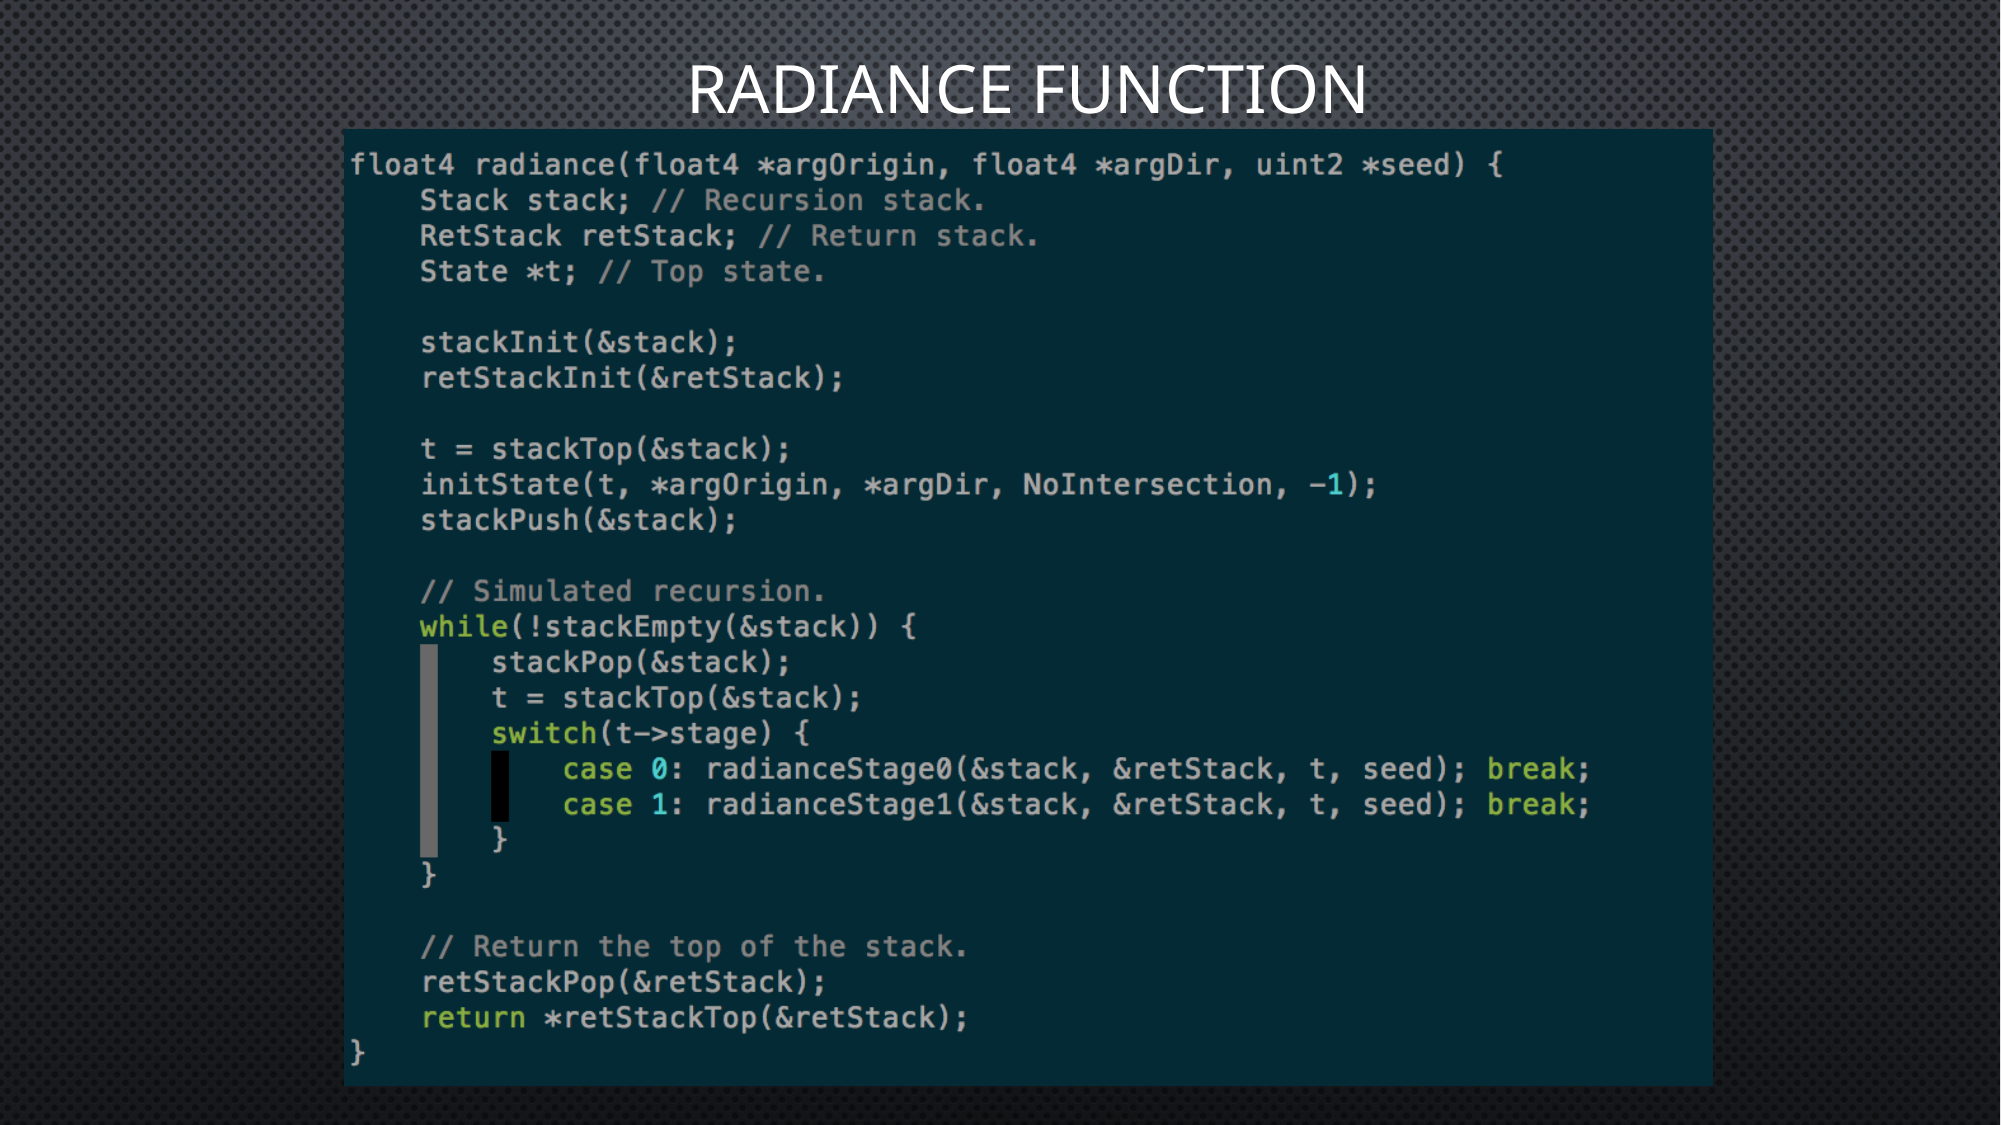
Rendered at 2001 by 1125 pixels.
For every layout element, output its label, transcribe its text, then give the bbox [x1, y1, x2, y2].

picture [599, 230, 614, 247]
picture [780, 666, 787, 677]
picture [761, 792, 774, 814]
picture [727, 613, 735, 639]
picture [1026, 158, 1039, 175]
picture [1524, 763, 1538, 780]
picture [652, 367, 669, 389]
picture [1328, 153, 1342, 174]
picture [814, 934, 826, 956]
picture [1008, 759, 1022, 778]
picture [1008, 158, 1023, 175]
picture [1150, 158, 1164, 181]
picture [638, 364, 646, 390]
picture [511, 1011, 524, 1027]
picture [937, 758, 952, 780]
picture [1223, 472, 1236, 494]
picture [652, 260, 669, 281]
picture [973, 230, 986, 247]
picture [1278, 773, 1285, 783]
picture [707, 223, 721, 245]
picture [671, 230, 684, 247]
picture [884, 763, 897, 780]
picture [902, 613, 915, 640]
picture [760, 224, 773, 248]
picture [1062, 473, 1075, 494]
picture [653, 226, 666, 245]
picture [723, 153, 738, 174]
picture [761, 756, 774, 778]
picture [475, 261, 488, 281]
picture [600, 443, 614, 460]
picture [849, 194, 862, 210]
picture [814, 188, 827, 210]
picture [671, 265, 685, 282]
picture [1188, 152, 1201, 174]
picture [780, 194, 792, 210]
picture [688, 372, 703, 389]
picture [493, 688, 506, 707]
picture [493, 473, 507, 495]
picture [798, 968, 806, 994]
picture [618, 692, 630, 709]
picture [904, 478, 916, 494]
picture [919, 478, 933, 500]
picture [494, 330, 508, 352]
picture [1082, 808, 1089, 819]
picture [529, 336, 542, 352]
picture [638, 435, 646, 461]
picture [476, 336, 488, 353]
picture [423, 514, 435, 531]
picture [457, 514, 470, 531]
picture [422, 935, 435, 959]
picture [1509, 798, 1521, 814]
picture [883, 158, 897, 181]
picture [706, 478, 719, 500]
picture [565, 436, 578, 458]
picture [671, 620, 685, 643]
picture [1010, 223, 1023, 245]
picture [1024, 473, 1041, 494]
picture [547, 443, 559, 460]
picture [671, 936, 684, 956]
picture [743, 436, 756, 458]
picture [599, 158, 614, 175]
picture [511, 439, 524, 458]
picture [940, 1004, 948, 1030]
picture [439, 230, 454, 247]
picture [527, 264, 544, 281]
picture [617, 226, 630, 245]
picture [1438, 791, 1446, 816]
picture [564, 507, 577, 530]
picture [617, 1006, 632, 1028]
picture [814, 685, 827, 707]
picture [993, 488, 1000, 499]
picture [727, 585, 738, 601]
picture [457, 226, 470, 245]
picture [848, 1006, 863, 1028]
picture [617, 260, 630, 283]
picture [1135, 798, 1147, 814]
picture [529, 976, 542, 993]
picture [1542, 763, 1555, 780]
picture [655, 585, 667, 601]
picture [671, 189, 684, 212]
picture [582, 721, 595, 743]
picture [582, 194, 595, 211]
picture [706, 727, 719, 744]
picture [565, 650, 580, 672]
picture [725, 265, 737, 282]
picture [386, 158, 401, 175]
picture [724, 763, 737, 780]
picture [919, 763, 934, 780]
picture [1417, 792, 1431, 815]
picture [1383, 158, 1395, 175]
picture [580, 438, 597, 458]
picture [939, 934, 952, 956]
picture [937, 473, 952, 494]
picture [1186, 758, 1201, 780]
picture [492, 751, 509, 821]
picture [706, 189, 722, 210]
picture [688, 652, 702, 672]
picture [1399, 798, 1414, 815]
picture [938, 793, 952, 814]
picture [1293, 158, 1306, 174]
picture [1365, 798, 1377, 815]
picture [727, 346, 733, 357]
picture [598, 331, 615, 353]
picture [1561, 756, 1574, 778]
picture [440, 580, 453, 603]
picture [1276, 152, 1290, 174]
picture [671, 727, 684, 744]
picture [760, 372, 773, 389]
picture [529, 230, 542, 247]
picture [830, 798, 845, 815]
picture [707, 940, 721, 962]
picture [833, 684, 841, 710]
picture [352, 1039, 365, 1066]
picture [1115, 158, 1128, 175]
picture [1399, 158, 1414, 175]
picture [566, 1011, 578, 1027]
picture [1063, 756, 1076, 778]
picture [493, 158, 506, 175]
picture [866, 759, 879, 778]
picture [528, 656, 542, 673]
picture [813, 798, 826, 815]
picture [830, 153, 845, 175]
picture [706, 971, 721, 993]
picture [530, 721, 543, 743]
picture [582, 798, 595, 815]
picture [638, 648, 646, 674]
picture [546, 474, 559, 494]
picture [1026, 763, 1039, 780]
picture [600, 692, 613, 709]
picture [851, 613, 859, 639]
picture [439, 332, 453, 352]
picture [777, 692, 791, 709]
picture [1186, 793, 1201, 815]
picture [1365, 763, 1377, 780]
picture [795, 763, 808, 778]
picture [1114, 793, 1131, 815]
picture [902, 1011, 915, 1028]
picture [547, 656, 559, 673]
picture [423, 472, 436, 494]
picture [776, 1006, 793, 1028]
picture [1399, 763, 1414, 780]
picture [422, 189, 436, 211]
picture [457, 368, 470, 387]
picture [760, 976, 773, 993]
picture [547, 330, 561, 352]
picture [723, 727, 737, 749]
picture [1061, 153, 1076, 174]
picture [439, 1011, 454, 1028]
picture [760, 194, 773, 211]
picture [618, 336, 630, 353]
picture [831, 230, 845, 247]
picture [724, 367, 738, 389]
picture [547, 969, 562, 992]
picture [440, 614, 453, 636]
picture [494, 507, 508, 530]
picture [546, 261, 559, 281]
picture [439, 510, 453, 530]
picture [547, 579, 561, 601]
picture [689, 692, 703, 714]
picture [815, 364, 824, 390]
picture [617, 579, 630, 602]
picture [1115, 478, 1130, 495]
picture [833, 382, 840, 392]
picture [600, 1008, 613, 1027]
picture [635, 1008, 648, 1027]
picture [440, 935, 453, 959]
picture [1456, 151, 1464, 177]
picture [475, 367, 490, 389]
picture [813, 224, 829, 245]
picture [529, 514, 542, 531]
picture [723, 686, 740, 709]
picture [1524, 798, 1539, 815]
picture [547, 223, 561, 245]
picture [741, 756, 755, 780]
picture [1168, 478, 1183, 495]
picture [671, 478, 684, 495]
picture [671, 514, 684, 531]
picture [511, 331, 524, 352]
picture [494, 826, 507, 853]
picture [620, 204, 627, 215]
picture [424, 976, 436, 992]
picture [798, 158, 810, 174]
picture [901, 763, 915, 785]
picture [813, 620, 826, 637]
picture [724, 194, 738, 211]
picture [600, 260, 613, 283]
picture [866, 794, 879, 814]
picture [618, 656, 632, 678]
picture [812, 1011, 827, 1028]
picture [762, 648, 770, 674]
picture [689, 585, 702, 602]
picture [457, 336, 470, 353]
picture [420, 645, 437, 857]
picture [582, 620, 595, 637]
picture [760, 620, 773, 637]
picture [833, 488, 840, 499]
picture [796, 692, 808, 709]
picture [848, 793, 863, 815]
picture [529, 372, 542, 389]
picture [724, 1011, 738, 1028]
picture [585, 506, 592, 532]
picture [796, 585, 808, 601]
picture [795, 798, 808, 814]
picture [688, 617, 702, 636]
picture [777, 585, 792, 602]
picture [528, 478, 542, 495]
picture [601, 365, 614, 387]
picture [848, 758, 863, 780]
picture [545, 1010, 562, 1027]
picture [514, 613, 521, 639]
picture [423, 862, 436, 889]
picture [600, 936, 613, 956]
picture [653, 189, 666, 212]
picture [939, 230, 951, 247]
picture [958, 791, 966, 816]
picture [546, 723, 559, 743]
picture [920, 158, 933, 174]
picture [617, 723, 630, 743]
picture [1258, 478, 1271, 494]
picture [887, 230, 898, 245]
picture [865, 477, 897, 495]
picture [1363, 157, 1380, 174]
picture [760, 688, 773, 707]
picture [744, 478, 756, 494]
picture [1168, 794, 1182, 814]
picture [422, 224, 437, 245]
picture [457, 194, 470, 211]
picture [706, 443, 719, 460]
picture [351, 152, 364, 174]
picture [762, 719, 770, 745]
picture [493, 368, 506, 387]
picture [777, 763, 791, 780]
picture [652, 686, 669, 707]
picture [813, 478, 826, 494]
picture [1239, 478, 1254, 495]
picture [1207, 158, 1218, 174]
picture [940, 169, 947, 179]
picture [903, 152, 916, 174]
picture [440, 478, 453, 494]
picture [1168, 153, 1183, 174]
picture [1381, 763, 1396, 780]
picture [494, 188, 509, 210]
picture [601, 188, 615, 210]
picture [727, 240, 733, 250]
picture [1509, 763, 1521, 778]
picture [691, 478, 703, 494]
picture [603, 719, 610, 745]
picture [600, 474, 613, 494]
picture [1240, 798, 1253, 815]
picture [688, 972, 702, 992]
picture [1152, 478, 1164, 495]
picture [795, 936, 808, 956]
picture [564, 194, 577, 211]
picture [1489, 151, 1502, 178]
picture [1331, 773, 1338, 783]
picture [1222, 798, 1235, 815]
picture [439, 153, 454, 174]
picture [564, 727, 577, 744]
picture [617, 763, 632, 780]
picture [742, 368, 755, 387]
picture [740, 615, 757, 637]
picture [777, 478, 791, 500]
picture [1044, 478, 1058, 495]
picture [1063, 792, 1077, 814]
picture [832, 614, 845, 636]
picture [1580, 808, 1587, 819]
picture [1311, 759, 1324, 778]
picture [1278, 808, 1285, 819]
picture [618, 514, 630, 531]
picture [510, 585, 525, 601]
picture [1135, 158, 1147, 174]
picture [1008, 794, 1022, 814]
picture [992, 152, 1005, 174]
picture [529, 940, 542, 957]
picture [688, 940, 703, 957]
picture [815, 986, 822, 997]
picture [866, 1008, 879, 1027]
picture [653, 336, 666, 353]
picture [743, 585, 755, 602]
picture [884, 1011, 897, 1028]
picture [1580, 773, 1587, 783]
picture [652, 438, 669, 460]
picture [778, 372, 791, 389]
picture [618, 443, 632, 465]
picture [743, 650, 757, 672]
picture [439, 976, 454, 993]
picture [1489, 792, 1503, 815]
picture [404, 158, 417, 175]
picture [813, 763, 826, 780]
picture [1417, 756, 1431, 780]
picture [1489, 756, 1503, 780]
picture [563, 478, 578, 495]
picture [706, 155, 719, 174]
picture [652, 651, 669, 673]
picture [867, 940, 879, 957]
picture [975, 478, 987, 494]
picture [689, 230, 702, 247]
picture [709, 763, 721, 778]
picture [618, 934, 630, 956]
picture [370, 152, 383, 174]
picture [884, 936, 897, 956]
picture [1224, 169, 1231, 179]
picture [601, 763, 613, 780]
picture [830, 763, 845, 780]
picture [546, 158, 559, 175]
picture [1135, 763, 1147, 778]
picture [634, 971, 651, 993]
picture [528, 443, 542, 460]
picture [958, 1022, 964, 1032]
picture [777, 617, 791, 636]
picture [600, 656, 614, 673]
picture [1258, 158, 1271, 175]
picture [475, 1011, 488, 1028]
picture [564, 971, 578, 992]
picture [901, 798, 915, 820]
picture [670, 585, 685, 602]
picture [777, 224, 790, 248]
picture [902, 230, 915, 245]
picture [706, 656, 719, 673]
picture [991, 230, 1004, 247]
picture [938, 194, 951, 211]
picture [511, 474, 524, 494]
picture [478, 158, 490, 174]
picture [564, 332, 577, 352]
picture [475, 935, 491, 956]
picture [671, 1011, 684, 1028]
picture [565, 940, 577, 956]
picture [1082, 773, 1089, 783]
picture [567, 275, 573, 286]
picture [423, 336, 435, 353]
picture [635, 332, 648, 352]
picture [495, 1011, 507, 1027]
picture [760, 934, 773, 956]
picture [585, 329, 592, 354]
picture [1329, 473, 1343, 494]
picture [1150, 798, 1165, 815]
picture [709, 798, 721, 814]
picture [620, 488, 627, 499]
picture [529, 585, 542, 602]
picture [494, 579, 507, 601]
picture [511, 372, 524, 389]
picture [1150, 763, 1165, 780]
picture [494, 727, 506, 744]
picture [457, 972, 470, 992]
picture [956, 472, 970, 494]
picture [706, 620, 721, 643]
picture [533, 615, 538, 636]
picture [565, 367, 577, 387]
picture [741, 727, 756, 744]
picture [653, 1011, 666, 1028]
picture [636, 152, 648, 174]
picture [742, 940, 756, 957]
picture [530, 152, 543, 174]
picture [762, 435, 770, 461]
picture [956, 188, 971, 210]
picture [812, 158, 826, 181]
picture [1080, 478, 1093, 494]
picture [617, 798, 632, 815]
picture [725, 656, 737, 673]
picture [919, 798, 934, 815]
picture [1045, 763, 1057, 780]
picture [636, 685, 650, 707]
picture [725, 443, 737, 460]
picture [796, 194, 808, 211]
picture [777, 158, 791, 175]
picture [564, 798, 577, 815]
picture [493, 226, 506, 245]
picture [475, 580, 490, 602]
picture [459, 614, 472, 636]
picture [1349, 471, 1357, 497]
picture [1026, 798, 1039, 815]
picture [831, 940, 845, 957]
picture [671, 692, 685, 709]
picture [777, 261, 791, 281]
picture [582, 688, 595, 707]
picture [422, 580, 435, 603]
picture [584, 230, 596, 245]
picture [920, 194, 933, 211]
picture [992, 798, 1004, 815]
picture [582, 581, 595, 601]
picture [884, 798, 897, 815]
picture [763, 1004, 770, 1030]
picture [831, 1008, 844, 1027]
picture [652, 477, 668, 494]
picture [671, 336, 684, 353]
picture [688, 158, 702, 175]
picture [867, 230, 879, 247]
picture [1438, 755, 1446, 781]
picture [493, 972, 506, 992]
picture [598, 509, 615, 531]
picture [475, 474, 488, 494]
picture [582, 763, 595, 780]
picture [1045, 798, 1057, 815]
picture [1044, 155, 1057, 174]
picture [777, 798, 791, 815]
picture [511, 936, 524, 956]
picture [1456, 808, 1462, 819]
picture [742, 261, 755, 281]
picture [581, 1011, 596, 1028]
picture [1187, 478, 1199, 495]
picture [529, 194, 542, 211]
picture [494, 656, 506, 673]
picture [653, 793, 667, 814]
picture [920, 940, 933, 957]
picture [1096, 157, 1113, 174]
picture [439, 372, 454, 389]
picture [1168, 759, 1182, 778]
picture [600, 620, 613, 637]
picture [690, 330, 704, 352]
picture [851, 158, 863, 174]
picture [582, 976, 596, 993]
picture [422, 439, 435, 458]
picture [1367, 488, 1373, 499]
picture [780, 453, 787, 464]
picture [617, 368, 630, 387]
picture [902, 940, 915, 957]
picture [508, 727, 526, 743]
picture [582, 372, 595, 387]
picture [652, 727, 667, 742]
picture [741, 792, 755, 815]
picture [688, 723, 702, 743]
picture [582, 158, 595, 175]
picture [601, 798, 613, 815]
picture [599, 585, 614, 602]
picture [1135, 478, 1147, 494]
picture [585, 471, 592, 497]
picture [582, 651, 596, 672]
picture [851, 702, 858, 712]
picture [972, 758, 989, 780]
picture [635, 510, 648, 530]
picture [1240, 763, 1253, 780]
picture [564, 617, 577, 636]
picture [493, 940, 507, 957]
picture [902, 190, 915, 210]
picture [1417, 158, 1432, 175]
picture [635, 224, 650, 247]
picture [1455, 773, 1462, 783]
picture [706, 368, 719, 387]
picture [705, 1006, 722, 1027]
picture [689, 265, 703, 287]
picture [511, 509, 525, 530]
picture [493, 620, 507, 637]
picture [1542, 798, 1555, 815]
picture [1259, 756, 1272, 778]
picture [1311, 794, 1324, 814]
picture [1331, 808, 1338, 819]
picture [1278, 488, 1285, 499]
picture [1381, 798, 1396, 815]
picture [1097, 474, 1111, 494]
picture [564, 763, 577, 780]
picture [761, 579, 774, 601]
picture [671, 443, 684, 460]
picture [798, 1011, 810, 1027]
picture [671, 656, 684, 673]
picture [511, 652, 524, 672]
picture [1204, 794, 1217, 814]
picture [1259, 792, 1273, 814]
picture [457, 1008, 470, 1027]
picture [742, 976, 755, 993]
picture [654, 152, 667, 174]
picture [831, 194, 845, 211]
picture [1311, 155, 1324, 174]
picture [955, 226, 968, 245]
picture [742, 1011, 756, 1033]
picture [707, 585, 719, 602]
picture [709, 506, 717, 532]
picture [688, 439, 702, 458]
picture [1204, 474, 1217, 494]
picture [510, 152, 524, 175]
picture [795, 265, 810, 282]
picture [671, 158, 685, 175]
picture [494, 443, 506, 460]
picture [974, 152, 986, 174]
picture [635, 615, 667, 636]
picture [422, 155, 435, 174]
picture [795, 620, 808, 637]
picture [565, 692, 577, 709]
picture [690, 1005, 703, 1027]
picture [869, 613, 877, 639]
picture [727, 524, 733, 535]
picture [709, 329, 717, 354]
picture [424, 1011, 436, 1027]
picture [724, 972, 737, 992]
text_box Radiance function [339, 19, 1718, 154]
picture [1561, 792, 1575, 814]
picture [600, 976, 614, 998]
picture [1114, 758, 1131, 780]
picture [457, 265, 470, 282]
picture [440, 190, 453, 210]
picture [1204, 759, 1217, 778]
picture [547, 365, 561, 387]
picture [620, 968, 628, 994]
picture [723, 473, 738, 495]
picture [724, 798, 737, 815]
picture [958, 755, 966, 781]
picture [653, 514, 666, 531]
picture [547, 514, 559, 531]
picture [546, 190, 559, 210]
picture [564, 585, 577, 602]
picture [549, 940, 561, 956]
picture [670, 976, 685, 993]
picture [564, 158, 577, 174]
picture [652, 758, 667, 780]
picture [476, 514, 488, 531]
picture [419, 620, 437, 636]
picture [743, 692, 755, 709]
picture [459, 472, 472, 494]
picture [761, 472, 774, 494]
picture [885, 194, 897, 211]
picture [492, 265, 507, 282]
picture [635, 940, 650, 957]
picture [779, 969, 793, 992]
picture [476, 614, 490, 636]
picture [424, 372, 436, 387]
picture [476, 194, 488, 211]
picture [796, 472, 810, 494]
picture [743, 194, 755, 211]
picture [709, 684, 717, 710]
picture [1222, 763, 1235, 780]
picture [547, 620, 559, 637]
picture [796, 365, 810, 387]
picture [619, 614, 632, 636]
picture [655, 976, 667, 992]
picture [1435, 152, 1448, 175]
picture [972, 793, 989, 815]
picture [511, 976, 524, 993]
picture [422, 260, 436, 282]
picture [690, 507, 704, 530]
picture [673, 372, 685, 387]
picture [475, 971, 490, 993]
picture [848, 226, 862, 245]
picture [795, 719, 808, 747]
picture [620, 151, 628, 177]
picture [760, 265, 773, 282]
picture [992, 763, 1004, 780]
picture [511, 230, 524, 247]
picture [475, 224, 490, 247]
picture [867, 152, 881, 174]
picture [758, 157, 775, 174]
picture [921, 1005, 934, 1027]
picture [440, 261, 453, 281]
